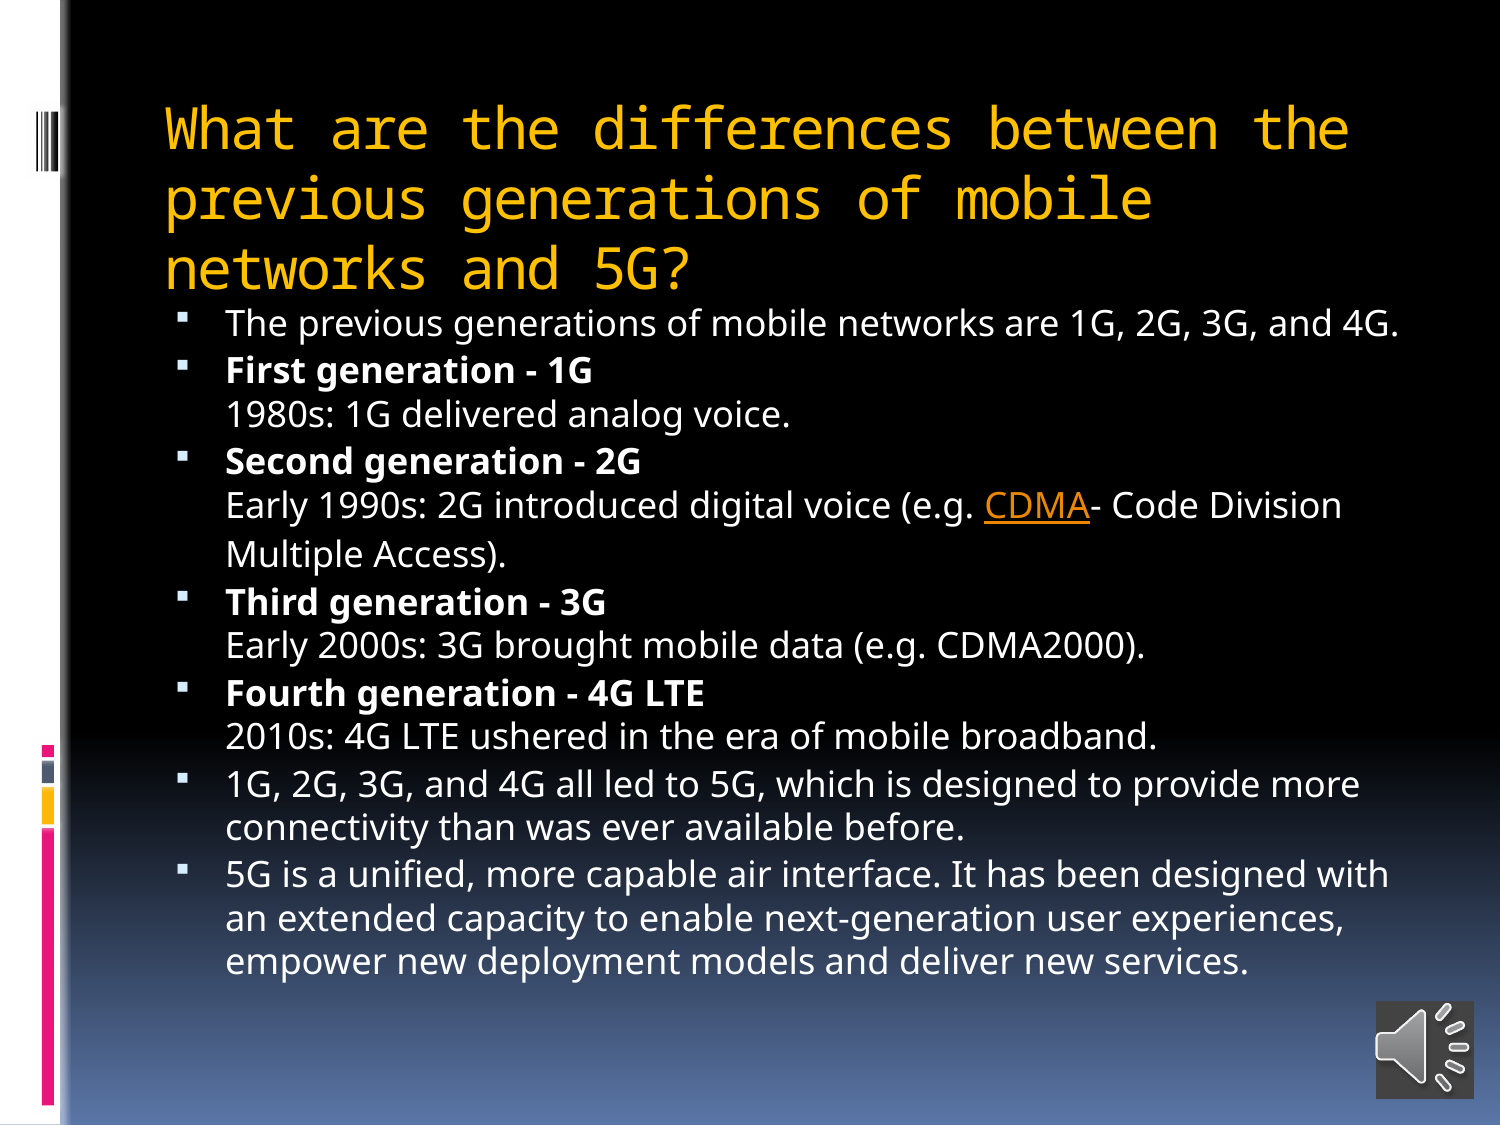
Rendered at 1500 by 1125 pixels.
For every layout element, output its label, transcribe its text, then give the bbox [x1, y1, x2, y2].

title What are the differences between the previous generations of mobile networks and 5G? [150, 83, 1425, 234]
list The previous generations of mobile networks are 1G, 2G, 3G, and 4G. First generation - 1G 1980s: 1G delivered analog voice. Second generation - 2G Early 1990s: 2G introduced digital voice (e.g. CDMA- Code Division Multiple Access). Third generation - 3G Early 2000s: 3G brought mobile data (e.g. CDMA2000). Fourth generation - 4G LTE 2010s: 4G LTE ushered in the era of mobile broadband. 1G, 2G, 3G, and 4G all led to 5G, which is designed to provide more connectivity than was ever available before. 5G is a unified, more capable air interface. It has been designed with an extended capacity to enable next-generation user experiences, empower new deployment models and deliver new services. [150, 292, 1425, 1043]
picture [1374, 999, 1476, 1101]
slide_number 12 [1412, 1052, 1488, 1113]
